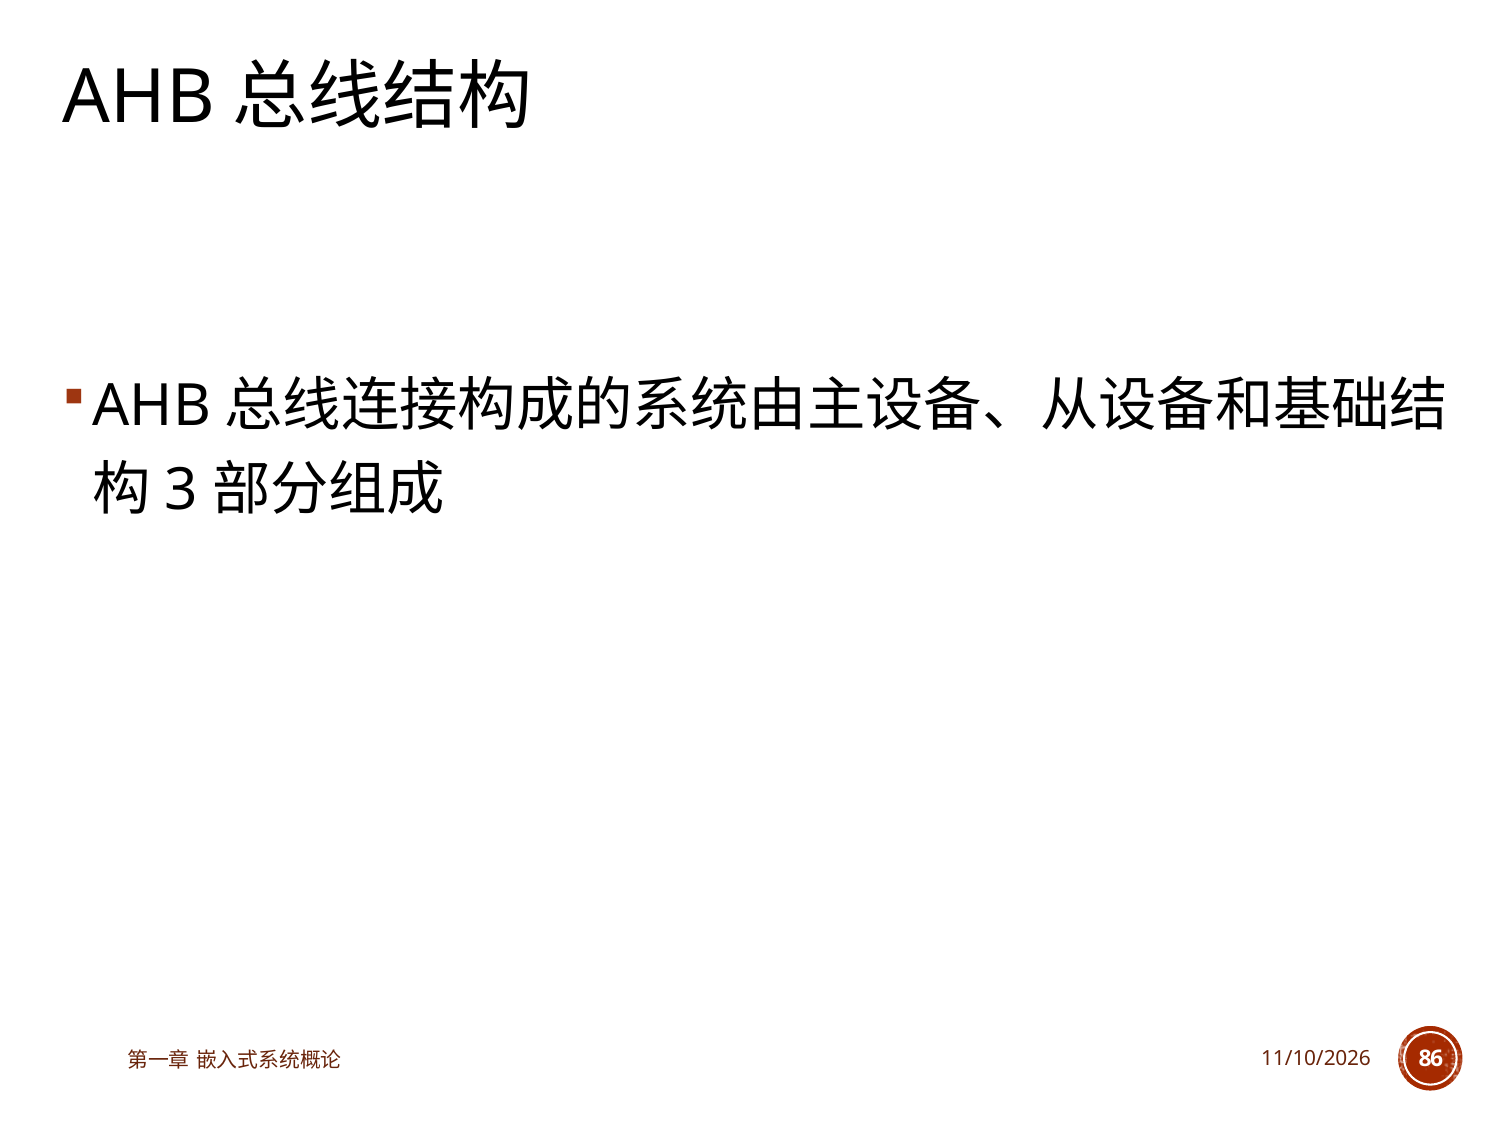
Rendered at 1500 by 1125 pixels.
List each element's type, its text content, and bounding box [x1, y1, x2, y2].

title AHB总线结构 [47, 46, 1471, 151]
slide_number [982, 1028, 1386, 1089]
footer 第一章 嵌入式系统概论 [112, 1028, 891, 1089]
slide_number 86 [1391, 1028, 1471, 1089]
list AHB总线连接构成的系统由主设备、从设备和基础结构3部分组成 [47, 346, 1471, 963]
